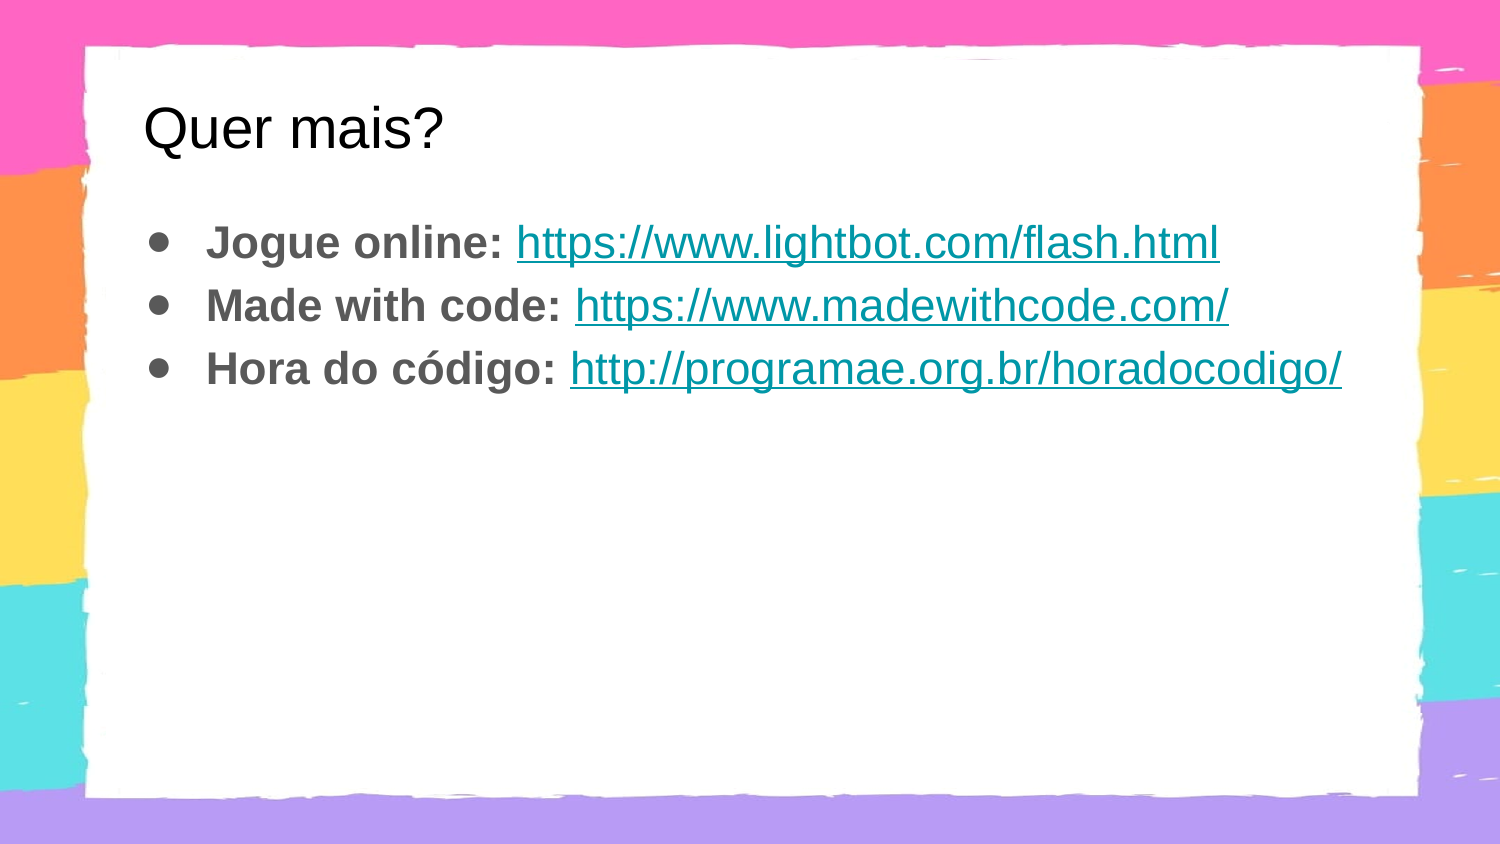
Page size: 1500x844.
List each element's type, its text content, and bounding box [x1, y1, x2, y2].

title Quer mais? [128, 74, 476, 169]
list Jogue online: https://www.lightbot.com/flash.html Made with code: https://www.madewithcode.com/ Hora do código: http://programae.org.br/horadocodigo/ [115, 189, 1409, 733]
picture [0, 0, 1500, 844]
